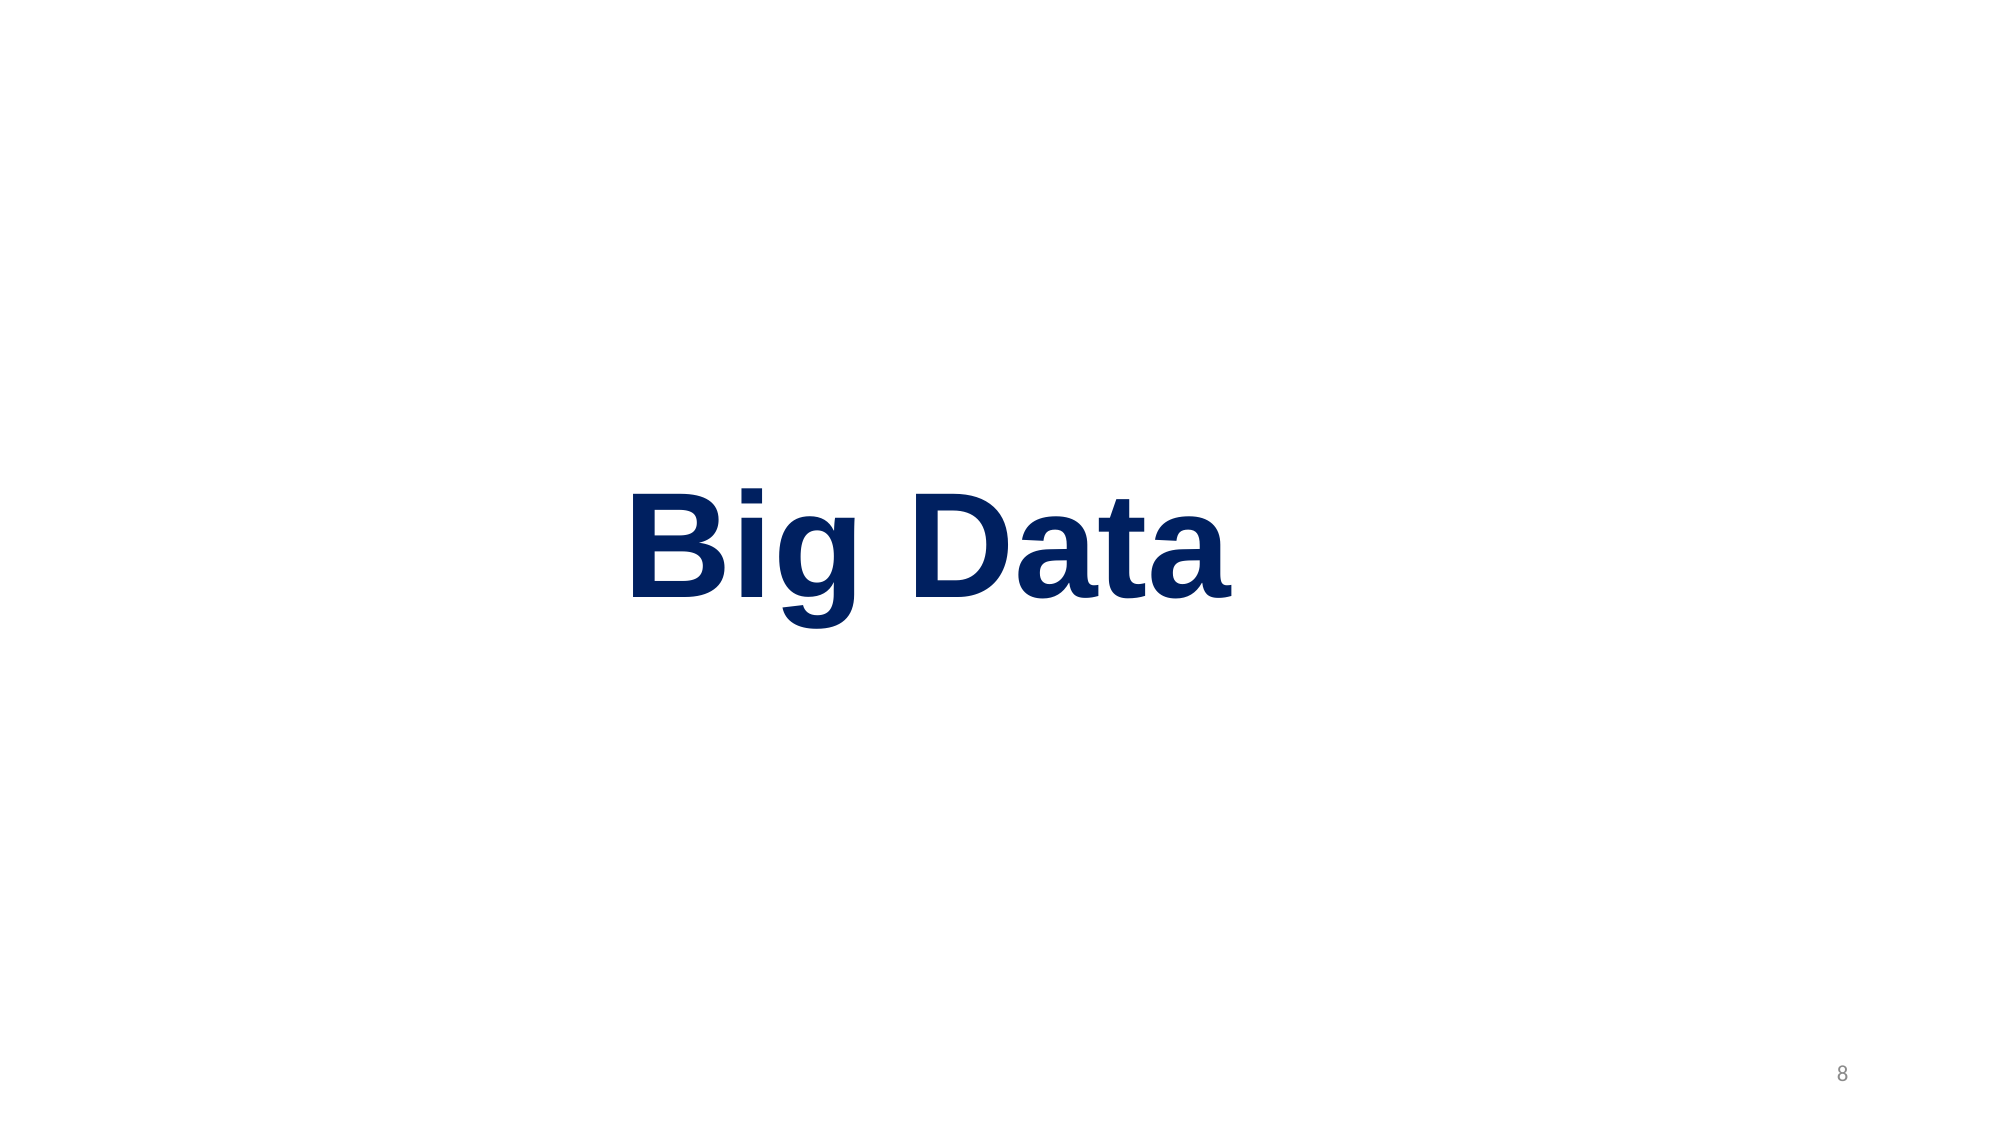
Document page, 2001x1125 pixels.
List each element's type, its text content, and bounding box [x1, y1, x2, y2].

text_box Big Data [608, 439, 1711, 635]
slide_number 7 [1413, 1042, 1864, 1103]
